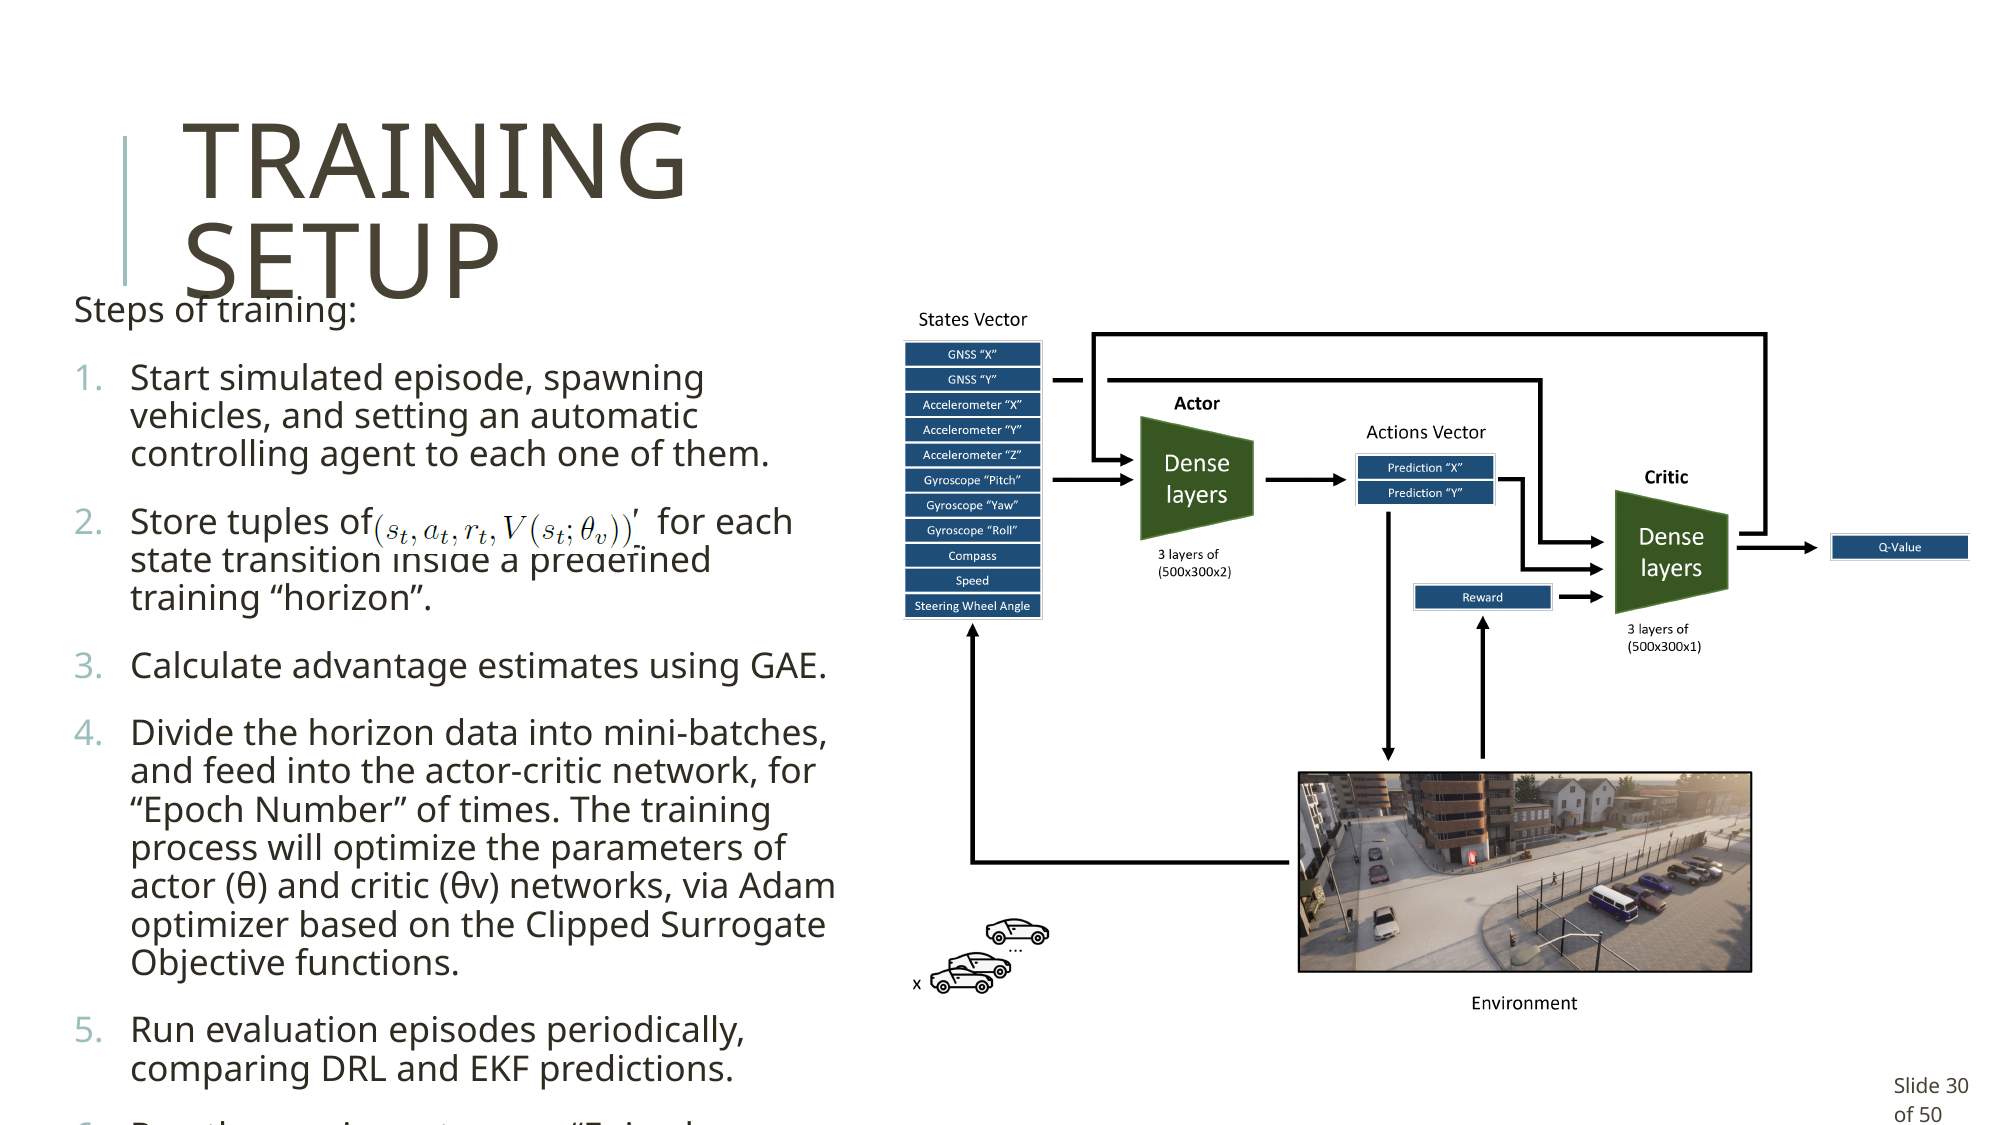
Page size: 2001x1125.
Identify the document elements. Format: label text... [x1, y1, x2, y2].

picture [899, 300, 1970, 1028]
slide_number Slide 30 of 50 [1878, 1077, 2000, 1122]
picture [372, 507, 635, 555]
title Training setup [168, 96, 772, 284]
text_box Steps of training: Start simulated episode, spawning vehicles, and setting an automatic controlling agent to each one of them. Store tuples of “ ” for each state transition inside a predefined training “horizon”. Calculate advantage estimates using GAE. Divide the horizon data into mini-batches, and feed into the actor-critic network, for “Epoch Number” of times. The training process will optimize the parameters of actor (θ) and critic (θv) networks, via Adam optimizer based on the Clipped Surrogate Objective functions. Run evaluation episodes periodically, comparing DRL and EKF predictions. Run the previous steps an “Episodes Number” of times. [66, 284, 853, 1125]
